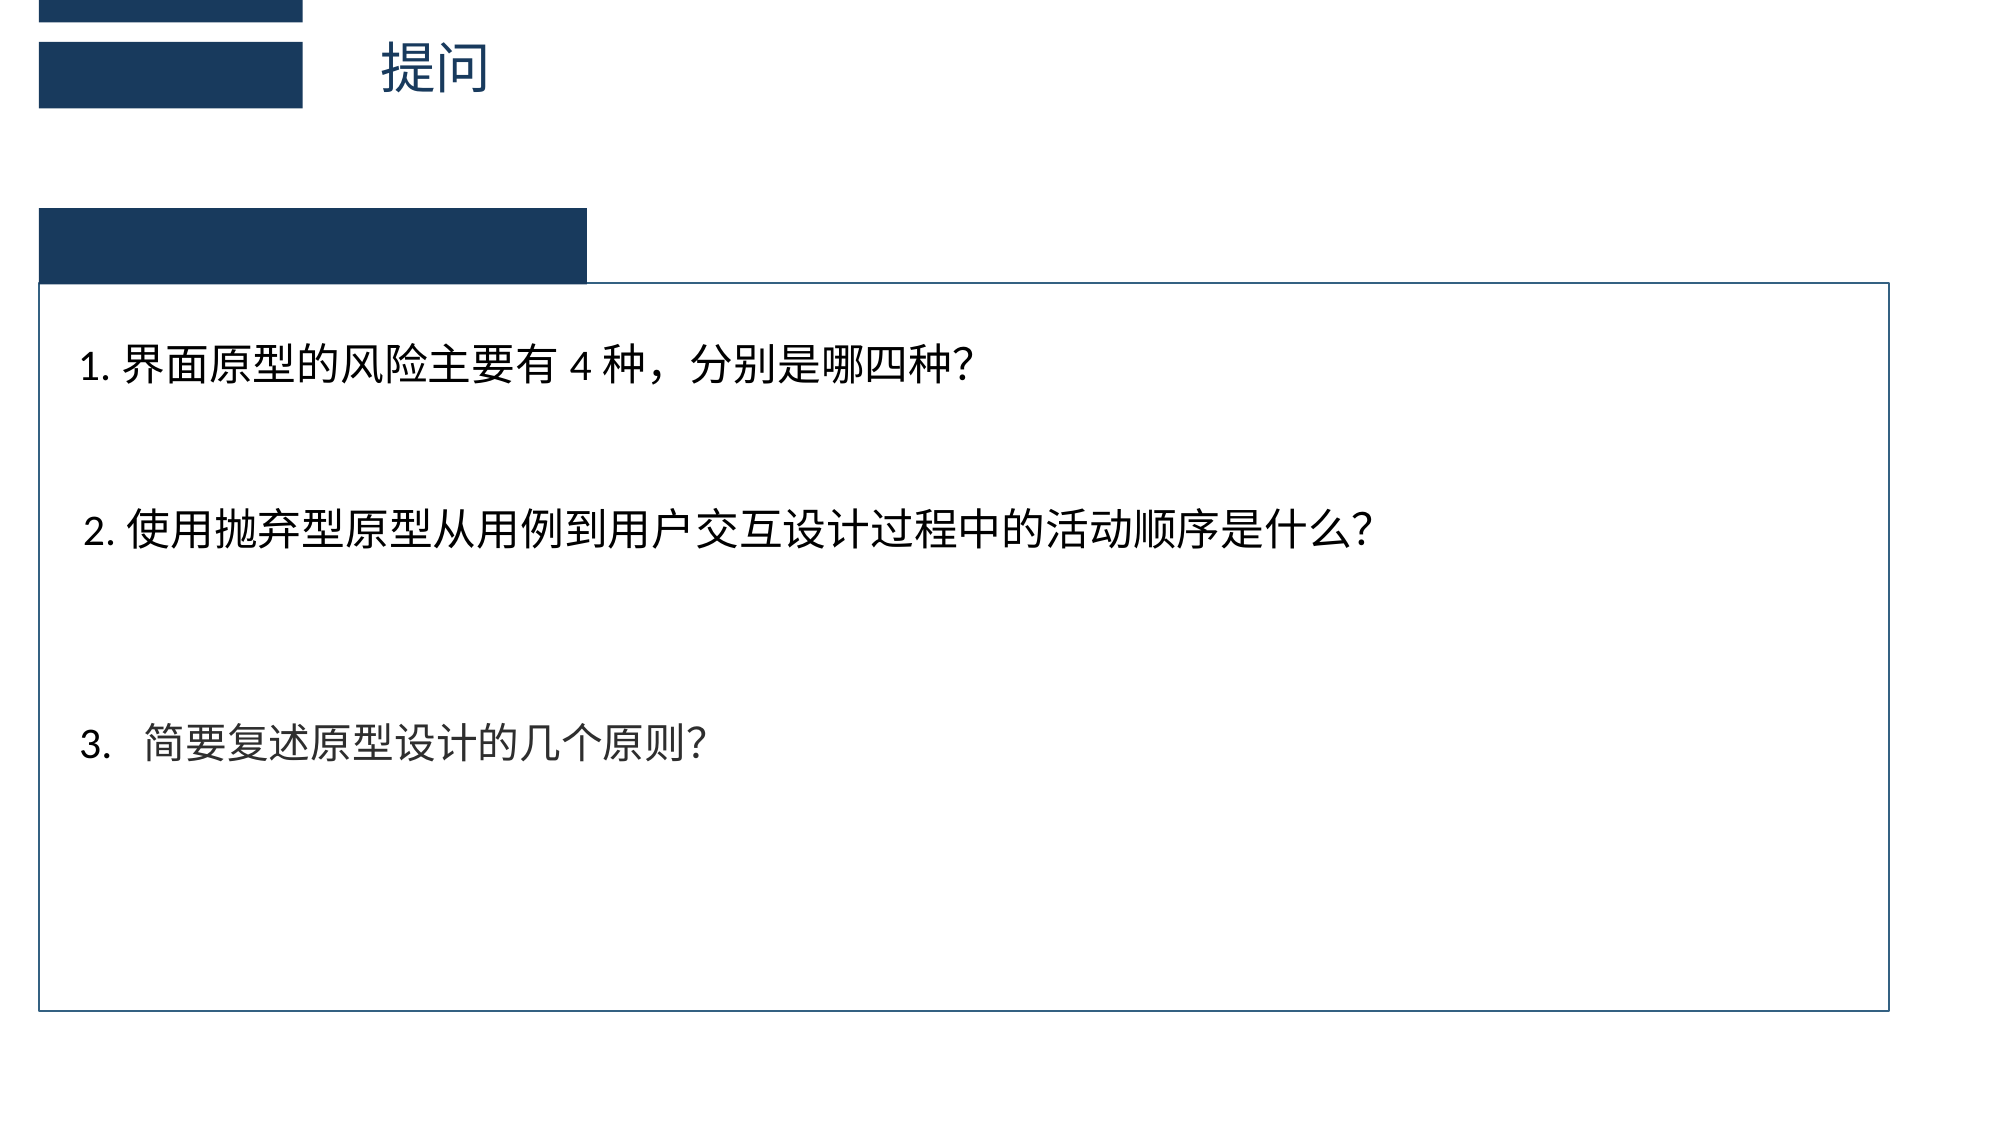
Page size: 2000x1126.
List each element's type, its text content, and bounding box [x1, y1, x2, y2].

text_box [366, 22, 1360, 105]
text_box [38, 207, 1889, 1012]
text_box [37, 40, 305, 111]
text_box [37, 0, 305, 24]
text_box 提问 [365, 26, 1359, 108]
